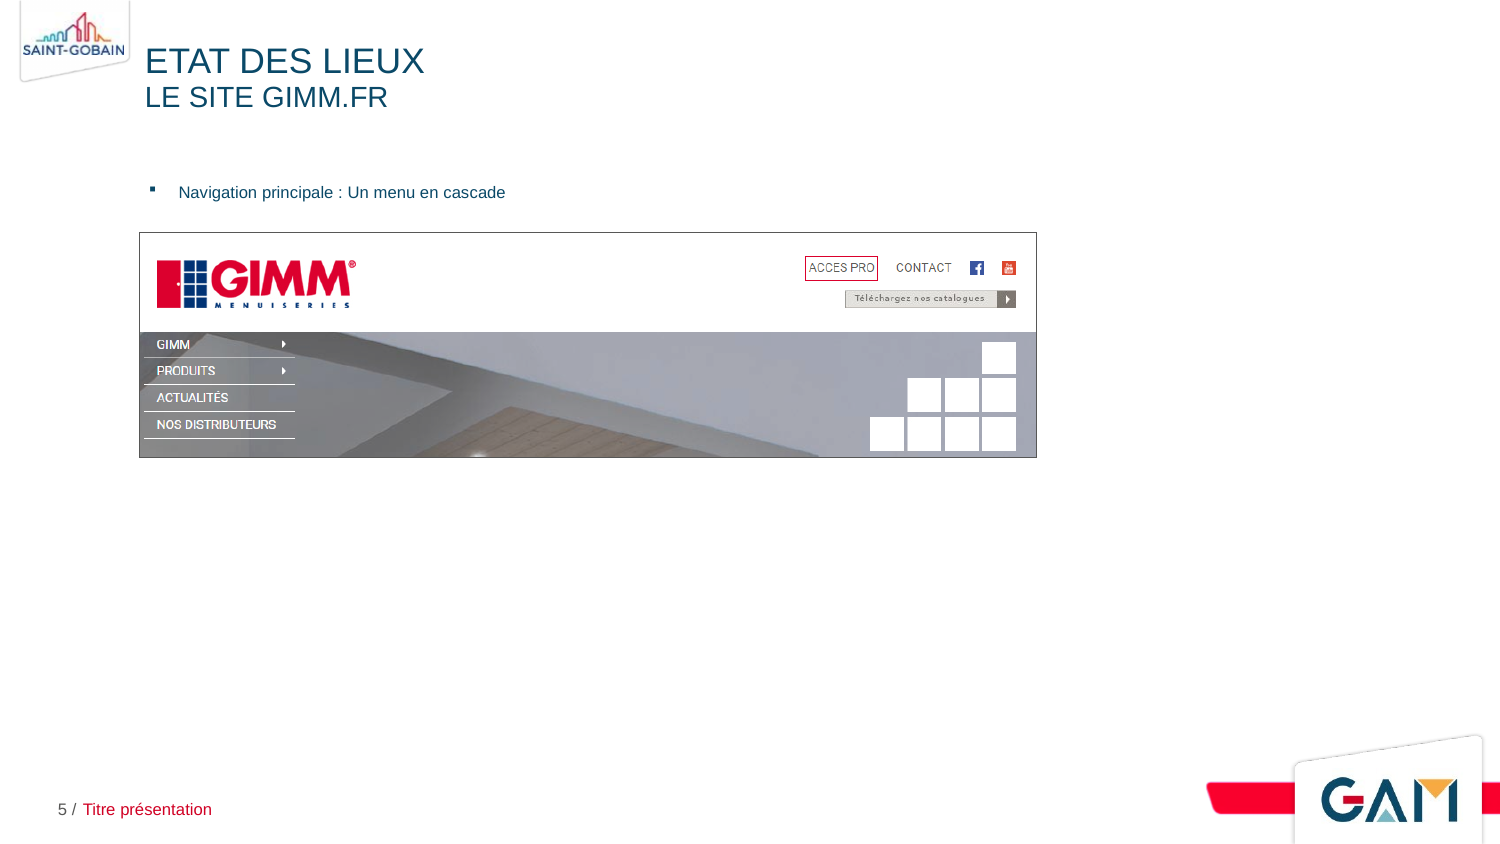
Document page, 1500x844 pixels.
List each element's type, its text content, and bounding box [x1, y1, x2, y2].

footer Titre présentation [77, 798, 552, 819]
text_box Navigation principale : Un menu en cascade [119, 164, 1460, 224]
picture [1201, 730, 1500, 844]
list Le site gimm.fr [129, 75, 1471, 128]
picture [138, 232, 1037, 459]
title Etat des lieux [129, 38, 1471, 75]
slide_number 5 / [0, 798, 77, 819]
picture [18, 1, 132, 84]
